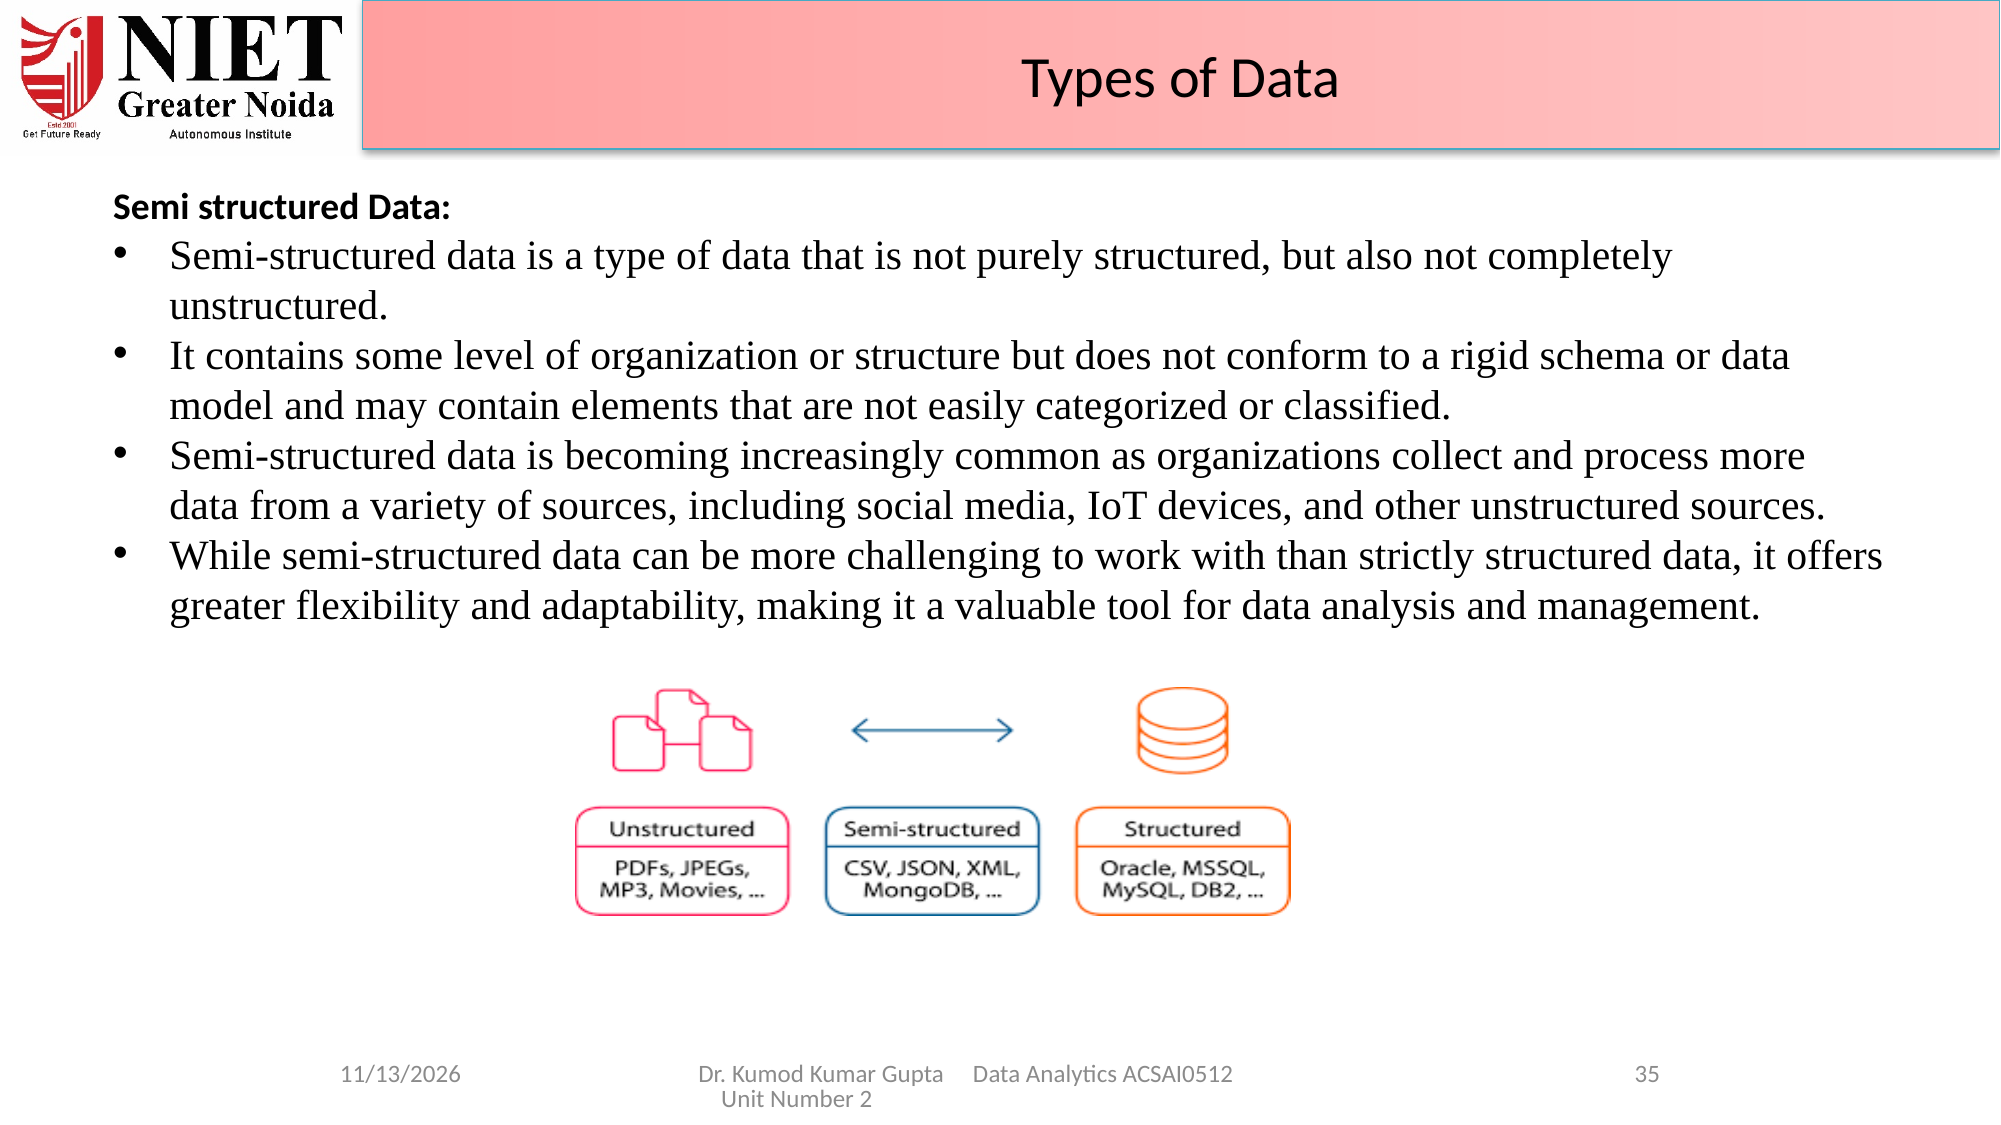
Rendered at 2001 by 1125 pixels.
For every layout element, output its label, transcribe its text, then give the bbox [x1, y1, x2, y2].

slide_number 35 [1325, 1042, 1675, 1103]
text_box Types of Data [363, 0, 2000, 150]
text_box Semi structured Data: Semi-structured data is a type of data that is not purely structured, but also not completely unstructured. It contains some level of organization or structure but does not conform to a rigid schema or data model and may contain elements that are not easily categorized or classified. Semi-structured data is becoming increasingly common as organizations collect and process more data from a variety of sources, including social media, IoT devices, and other unstructured sources. While semi-structured data can be more challenging to work with than strictly structured data, it offers greater flexibility and adaptability, making it a valuable tool for data analysis and management. [98, 174, 1902, 771]
picture [0, 0, 363, 156]
picture [574, 687, 1292, 916]
footer Dr. Kumod Kumar Gupta Data Analytics ACSAI0512 Unit Number 2 [683, 1042, 1317, 1103]
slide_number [324, 1042, 675, 1103]
